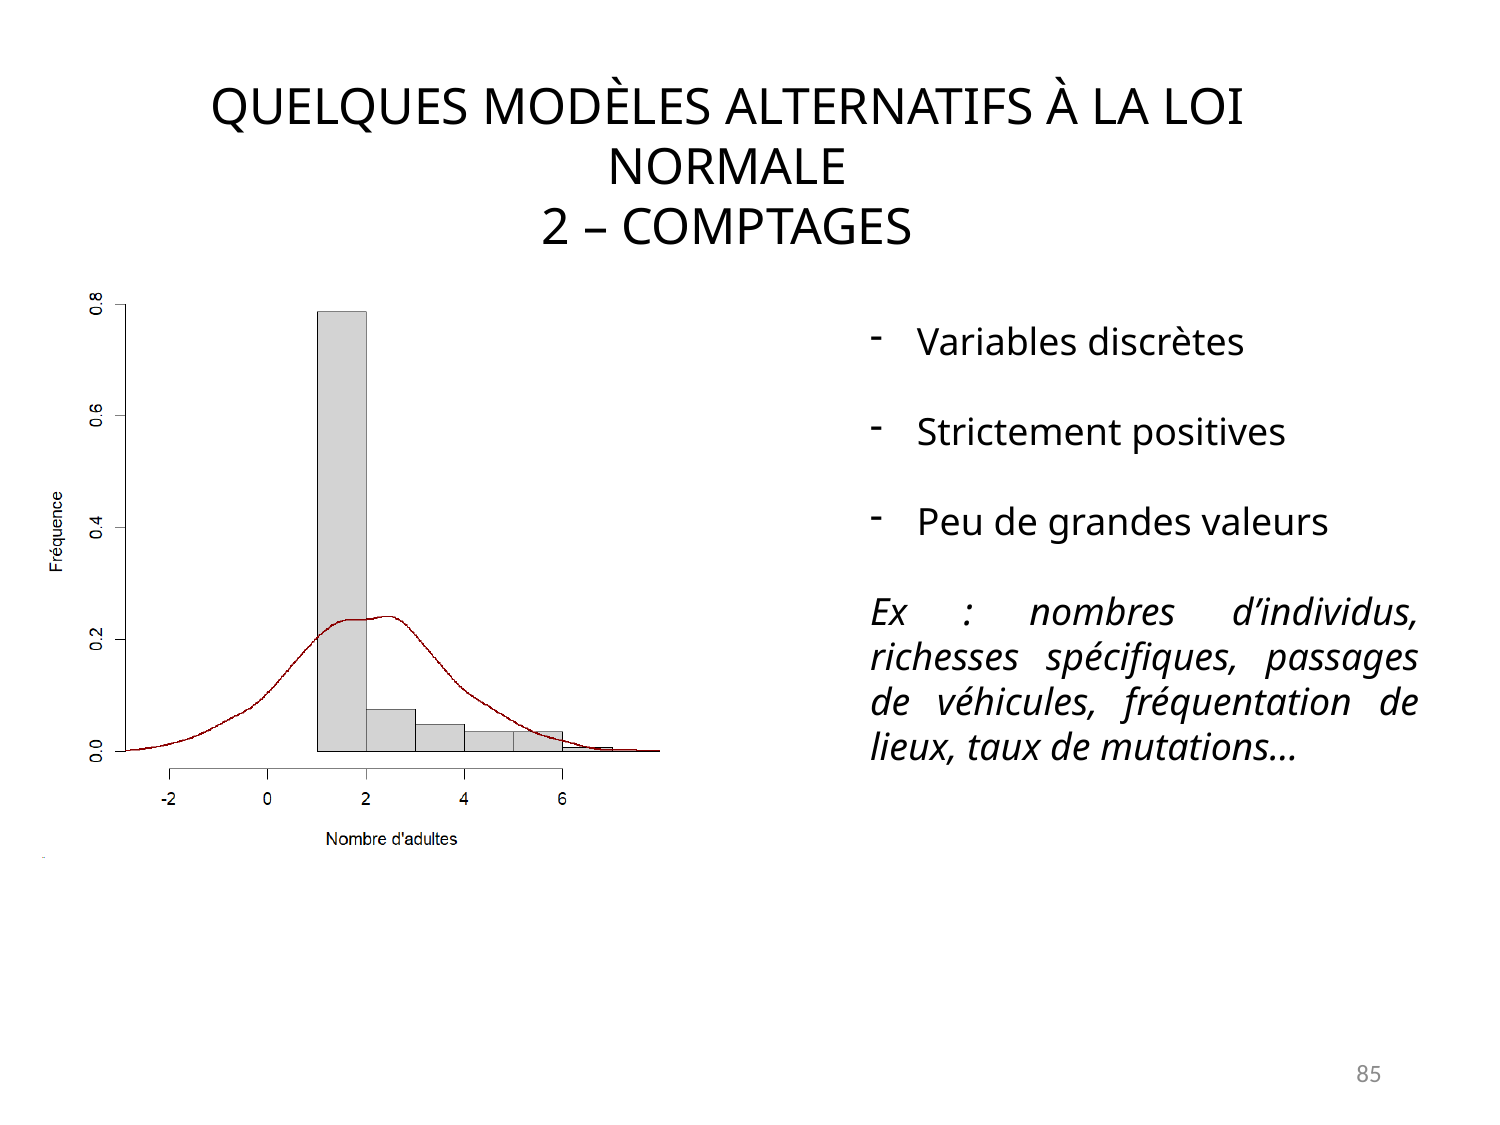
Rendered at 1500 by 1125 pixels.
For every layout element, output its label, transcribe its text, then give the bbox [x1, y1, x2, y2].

text_box Variables discrètes Strictement positives Peu de grandes valeurs Ex : nombres d’individus, richesses spécifiques, passages de véhicules, fréquentation de lieux, taux de mutations… [855, 310, 1435, 776]
slide_number 85 [1059, 1042, 1397, 1103]
picture [41, 267, 691, 858]
text_box Quelques modèles alternatifs à la loi normale 2 – Comptages [94, 67, 1360, 263]
